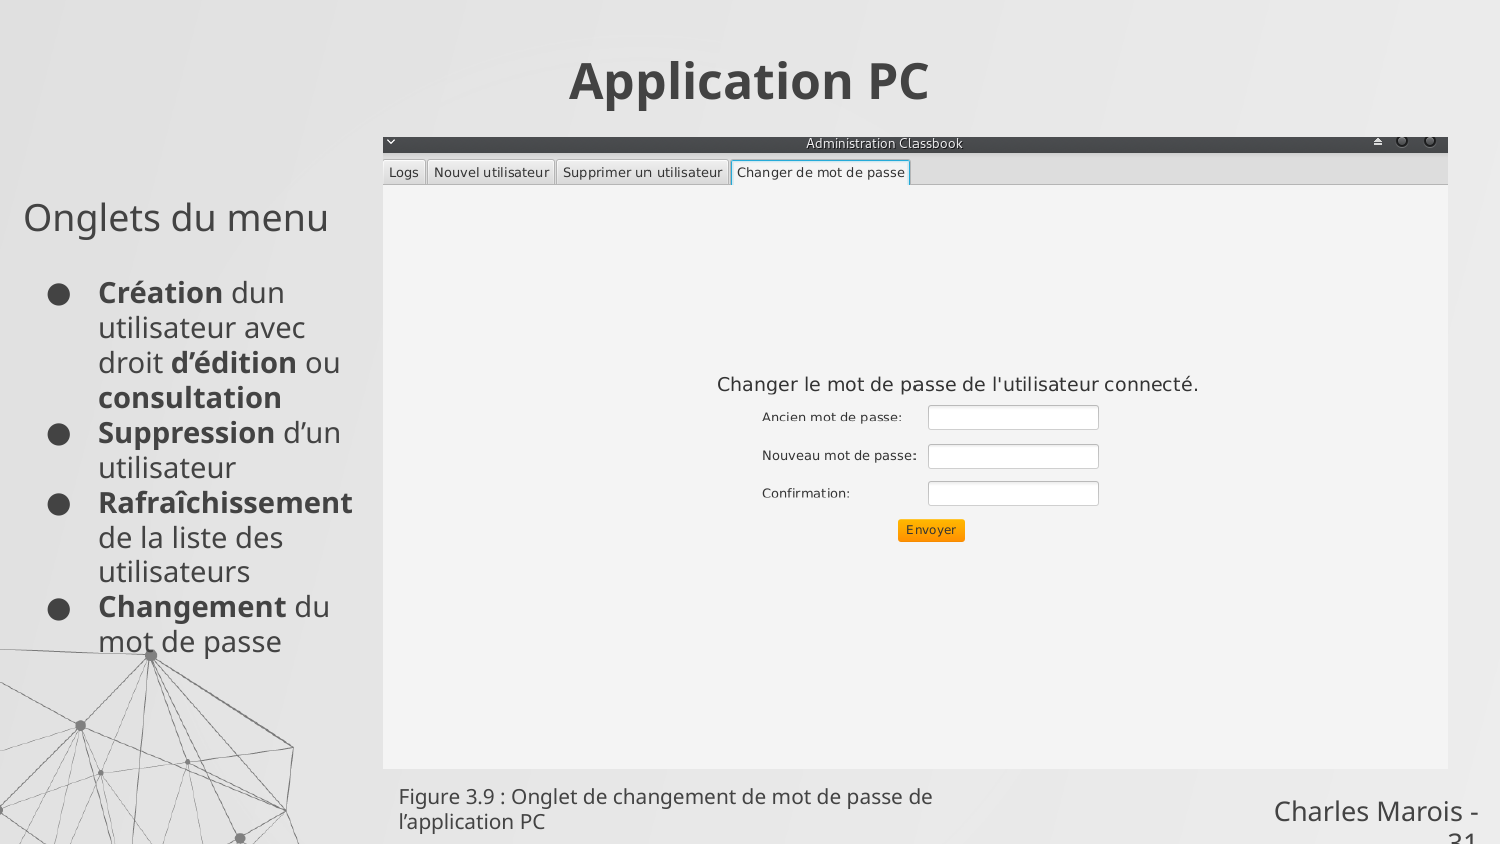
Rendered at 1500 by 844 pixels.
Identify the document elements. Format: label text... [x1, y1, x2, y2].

picture [0, 0, 1500, 844]
title Application PC [322, 34, 1178, 156]
slide_number Charles Marois - 31 [1222, 779, 1494, 844]
text_box Figure 3.9 : Onglet de changement de mot de passe de l’application PC [383, 777, 1065, 844]
text_box Onglets du menu Création dun utilisateur avec droit d’édition ou consultation Suppression d’un utilisateur Rafraîchissement de la liste des utilisateurs Changement du mot de passe [8, 179, 376, 665]
